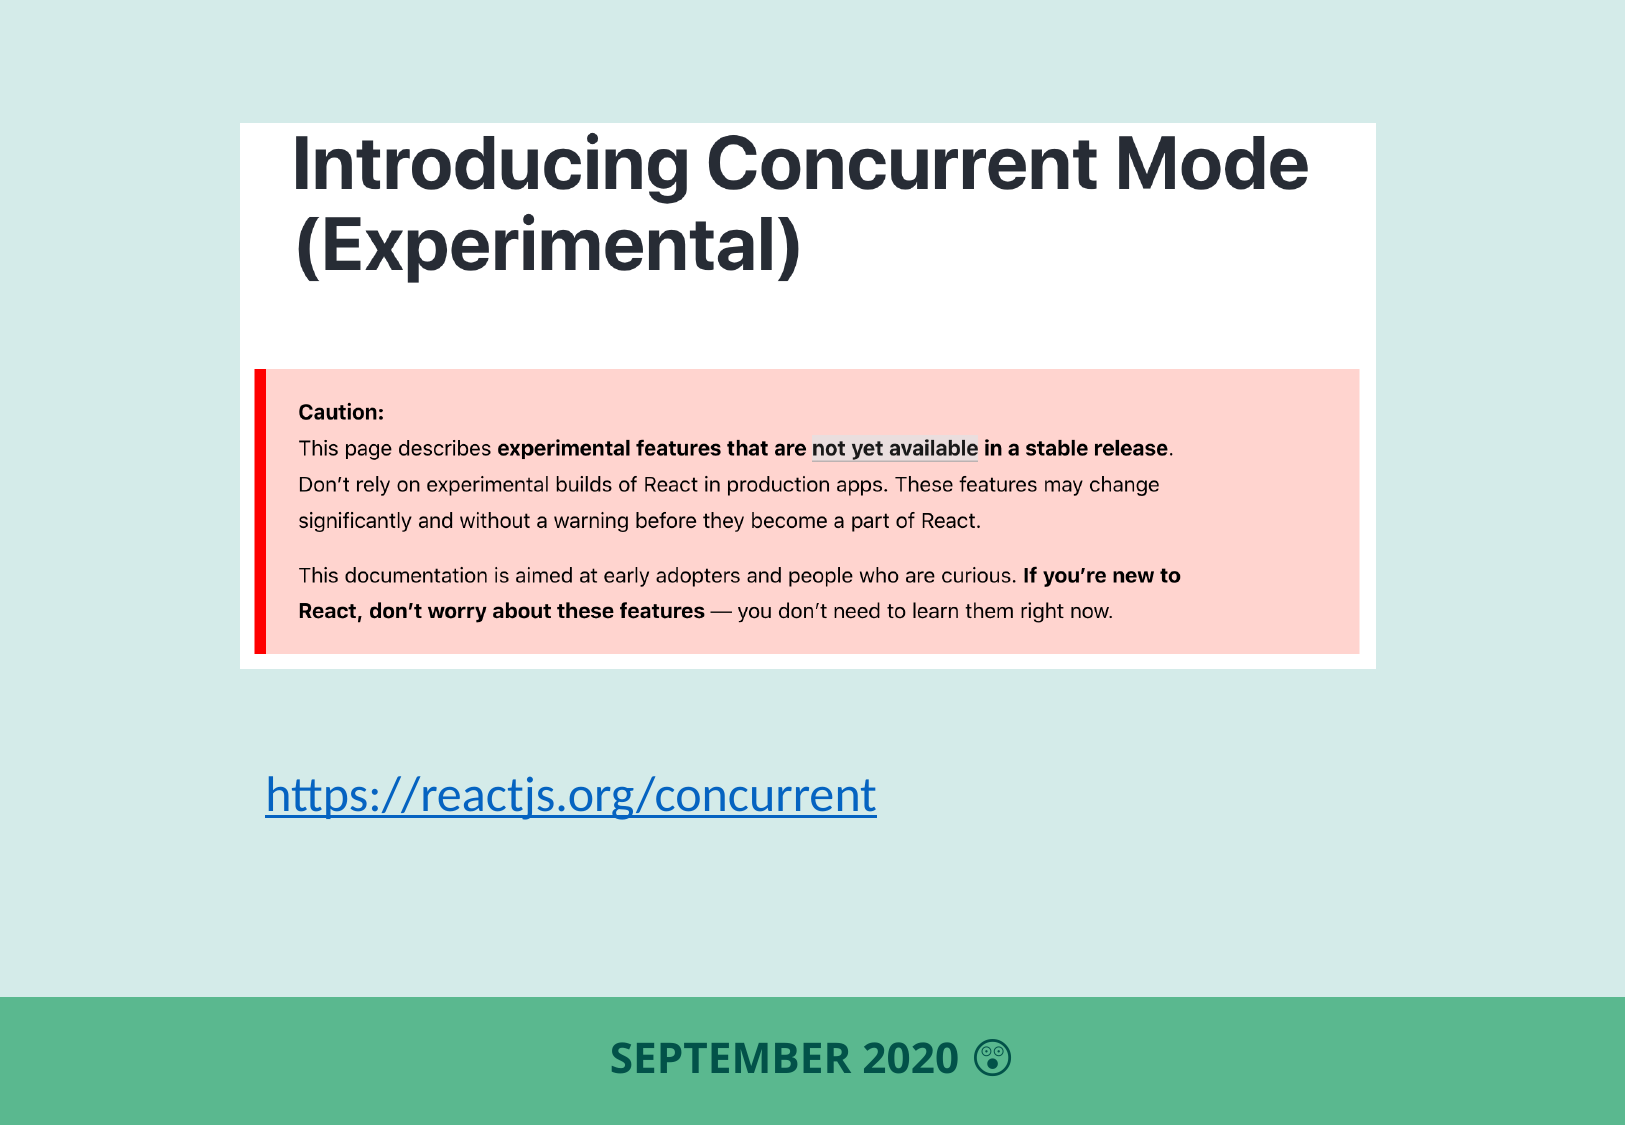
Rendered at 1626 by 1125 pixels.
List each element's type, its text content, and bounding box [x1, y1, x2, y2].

text_box https://reactjs.org/concurrent [250, 753, 893, 829]
title September 2020 😲 [0, 995, 1625, 1125]
picture [240, 123, 1376, 669]
